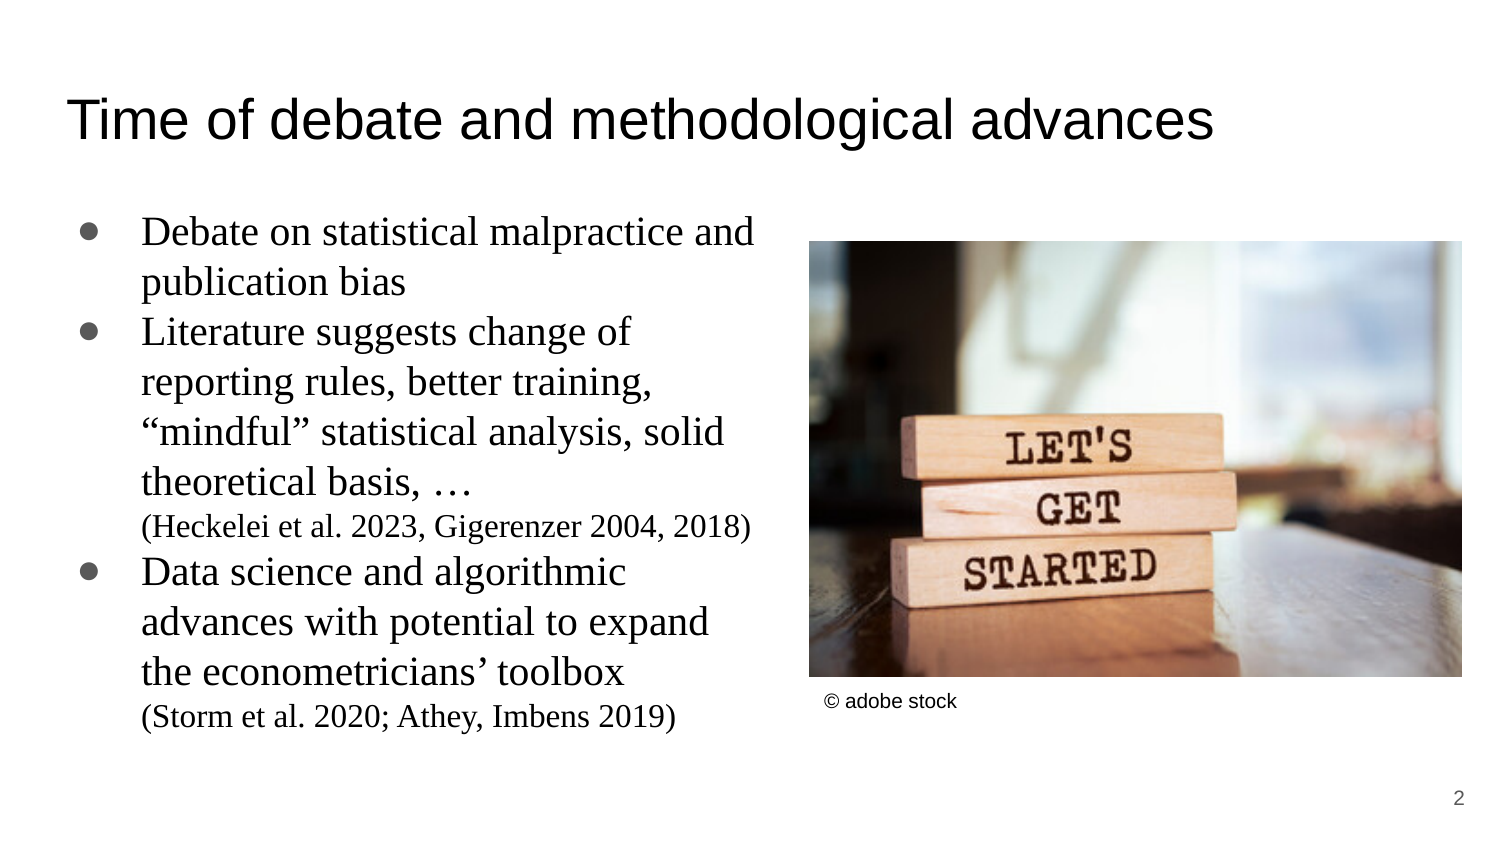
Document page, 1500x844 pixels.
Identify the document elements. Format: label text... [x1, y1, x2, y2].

slide_number 2 [1389, 764, 1480, 830]
list Debate on statistical malpractice and publication bias Literature suggests change of reporting rules, better training, “mindful” statistical analysis, solid theoretical basis, … (Heckelei et al. 2023, Gigerenzer 2004, 2018) Data science and algorithmic advances with potential to expand the econometricians’ toolbox (Storm et al. 2020; Athey, Imbens 2019) [51, 189, 785, 750]
text_box © adobe stock [809, 685, 1043, 725]
title Time of debate and methodological advances [51, 72, 1449, 167]
picture [808, 241, 1462, 677]
